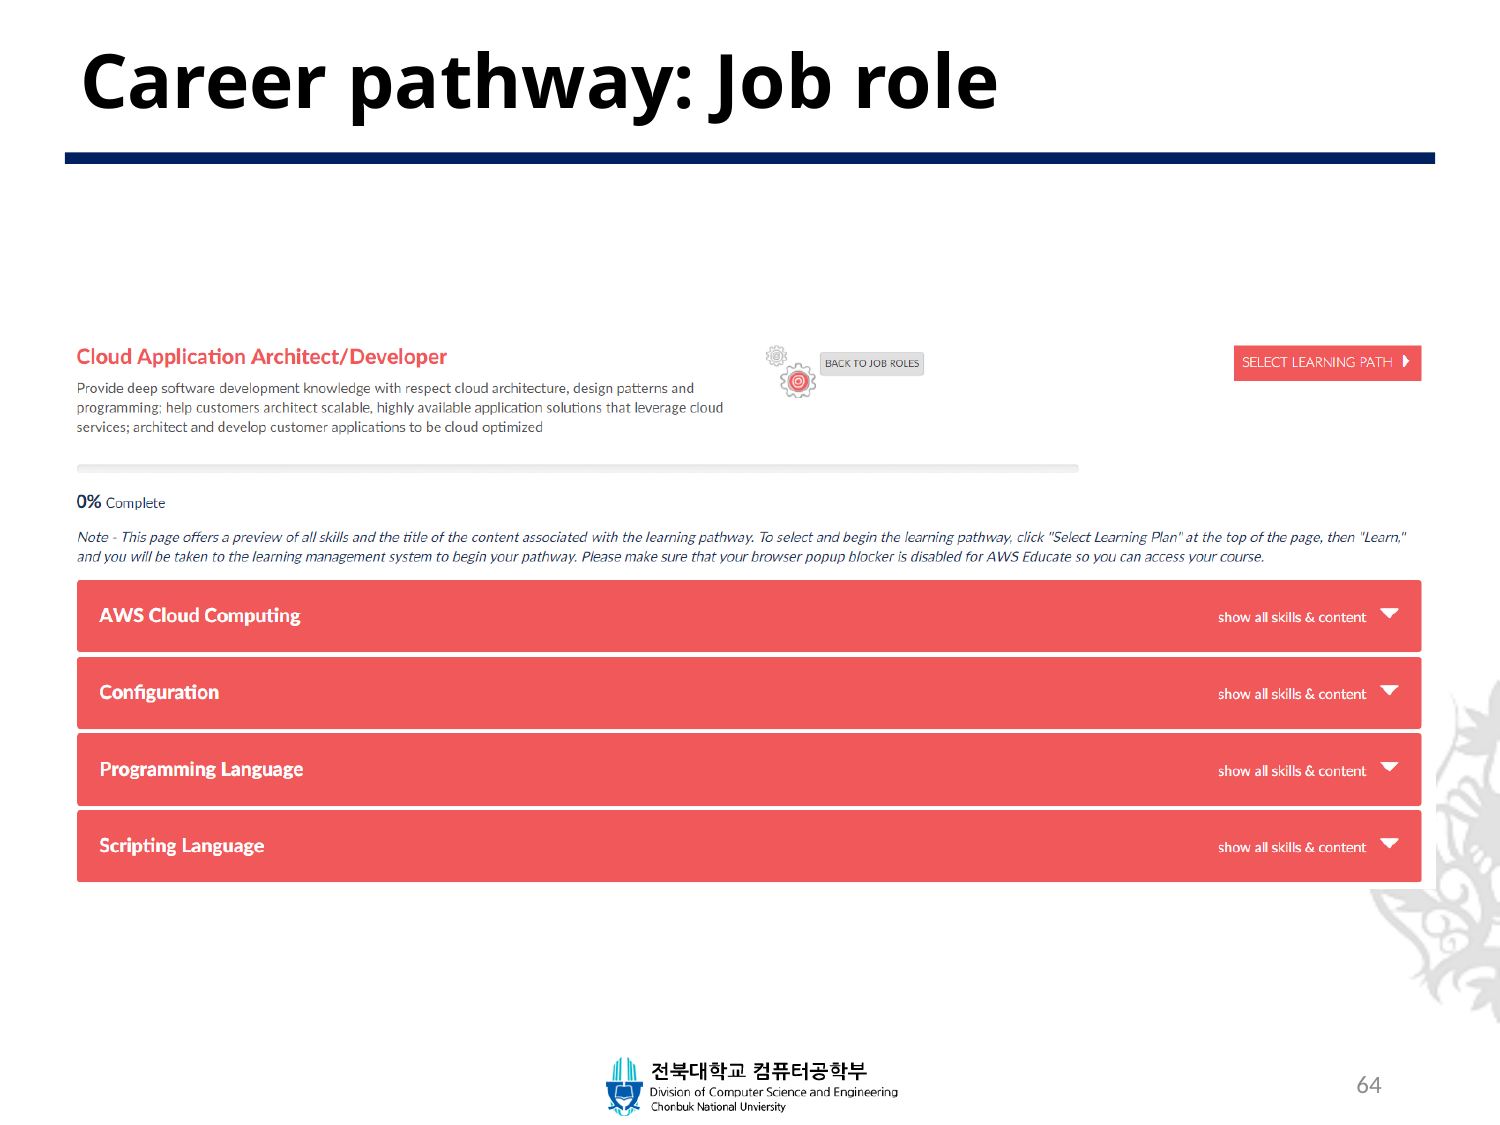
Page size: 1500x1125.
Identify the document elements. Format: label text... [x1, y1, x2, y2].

title Career pathway: Job role [64, 26, 1436, 143]
picture [600, 1057, 900, 1116]
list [64, 323, 1436, 889]
slide_number 64 [1059, 1057, 1397, 1111]
